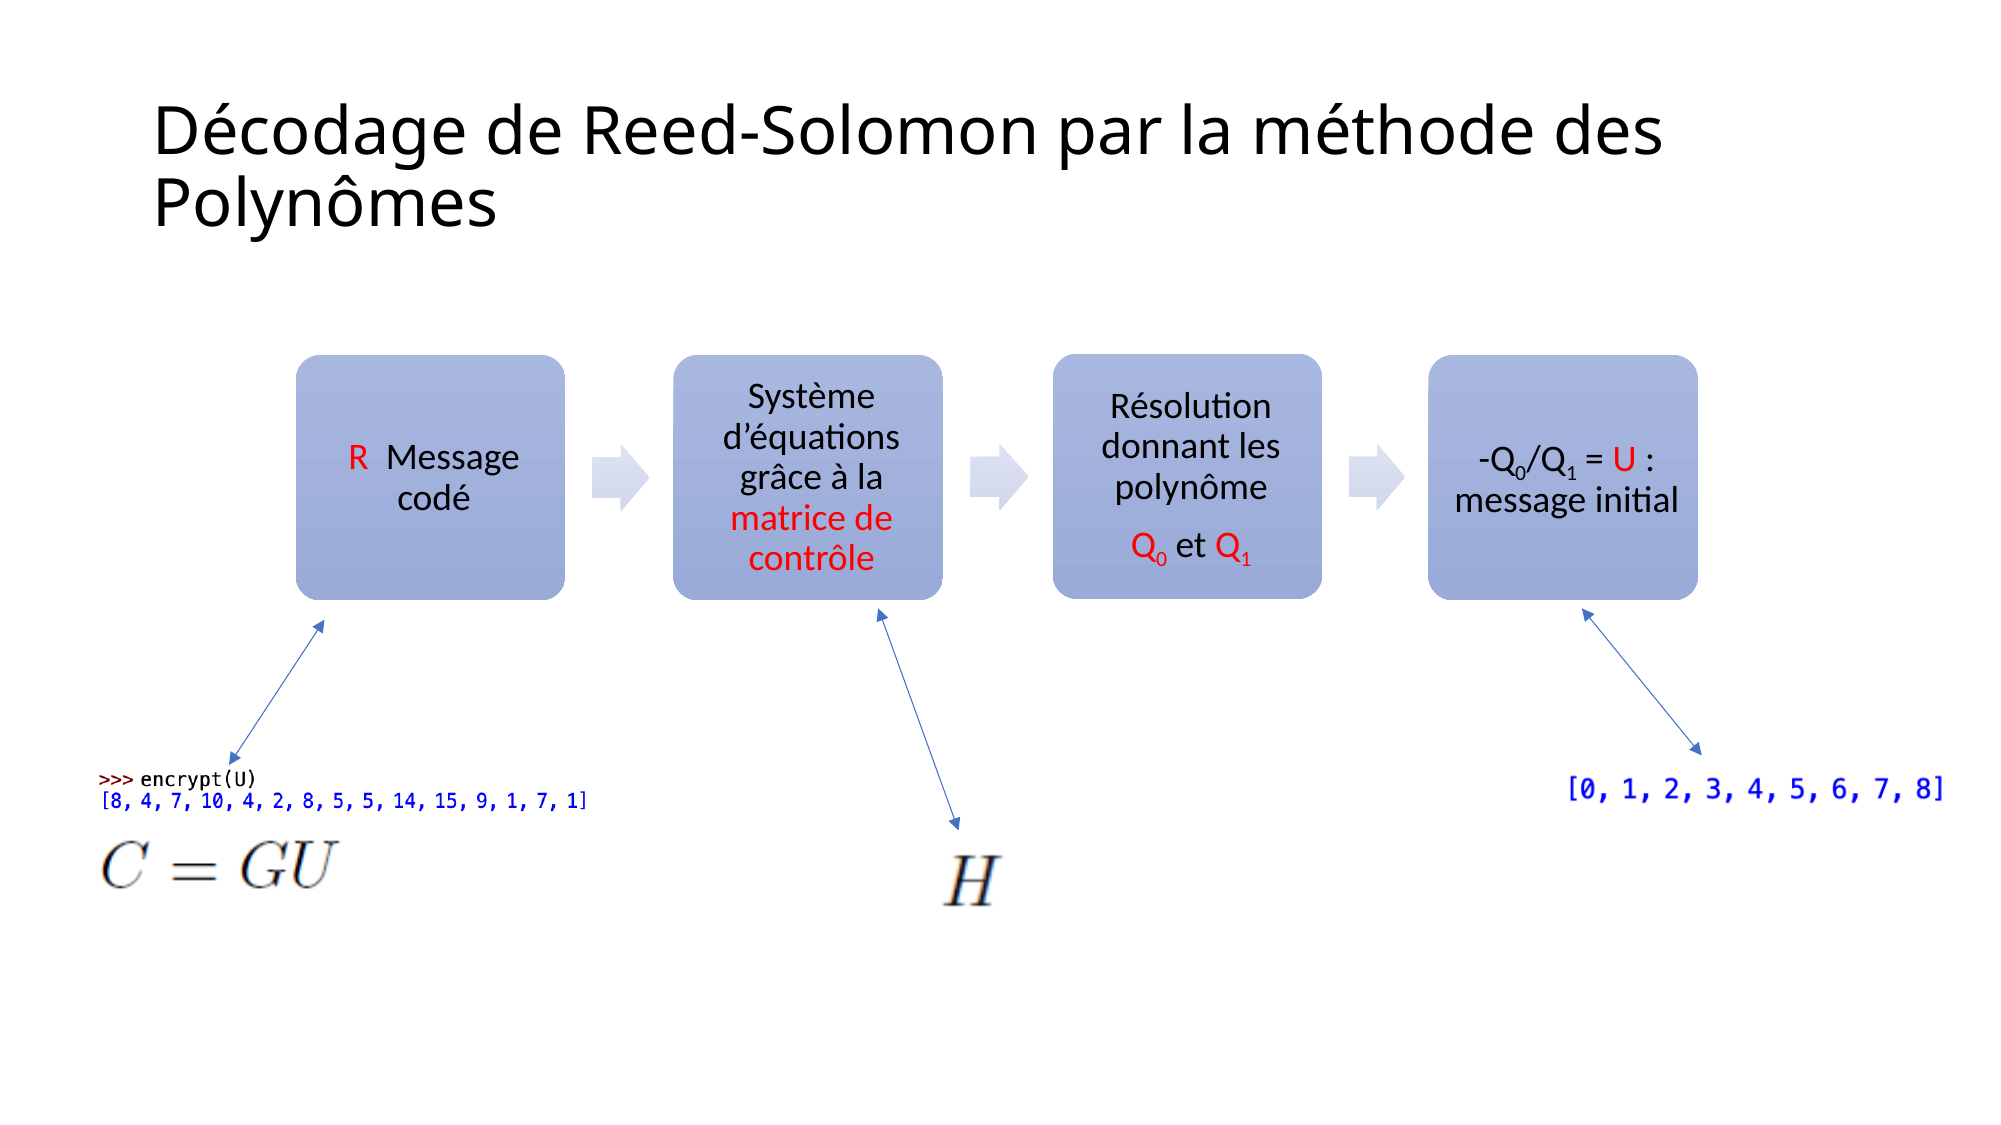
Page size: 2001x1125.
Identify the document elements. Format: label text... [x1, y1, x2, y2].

picture [65, 821, 343, 901]
picture [91, 769, 595, 812]
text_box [295, 327, 1699, 628]
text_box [1581, 608, 1702, 756]
picture [934, 830, 1016, 925]
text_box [878, 608, 959, 831]
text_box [228, 619, 325, 765]
picture [1555, 772, 1954, 822]
title Décodage de Reed-Solomon par la méthode des Polynômes [137, 59, 1863, 278]
